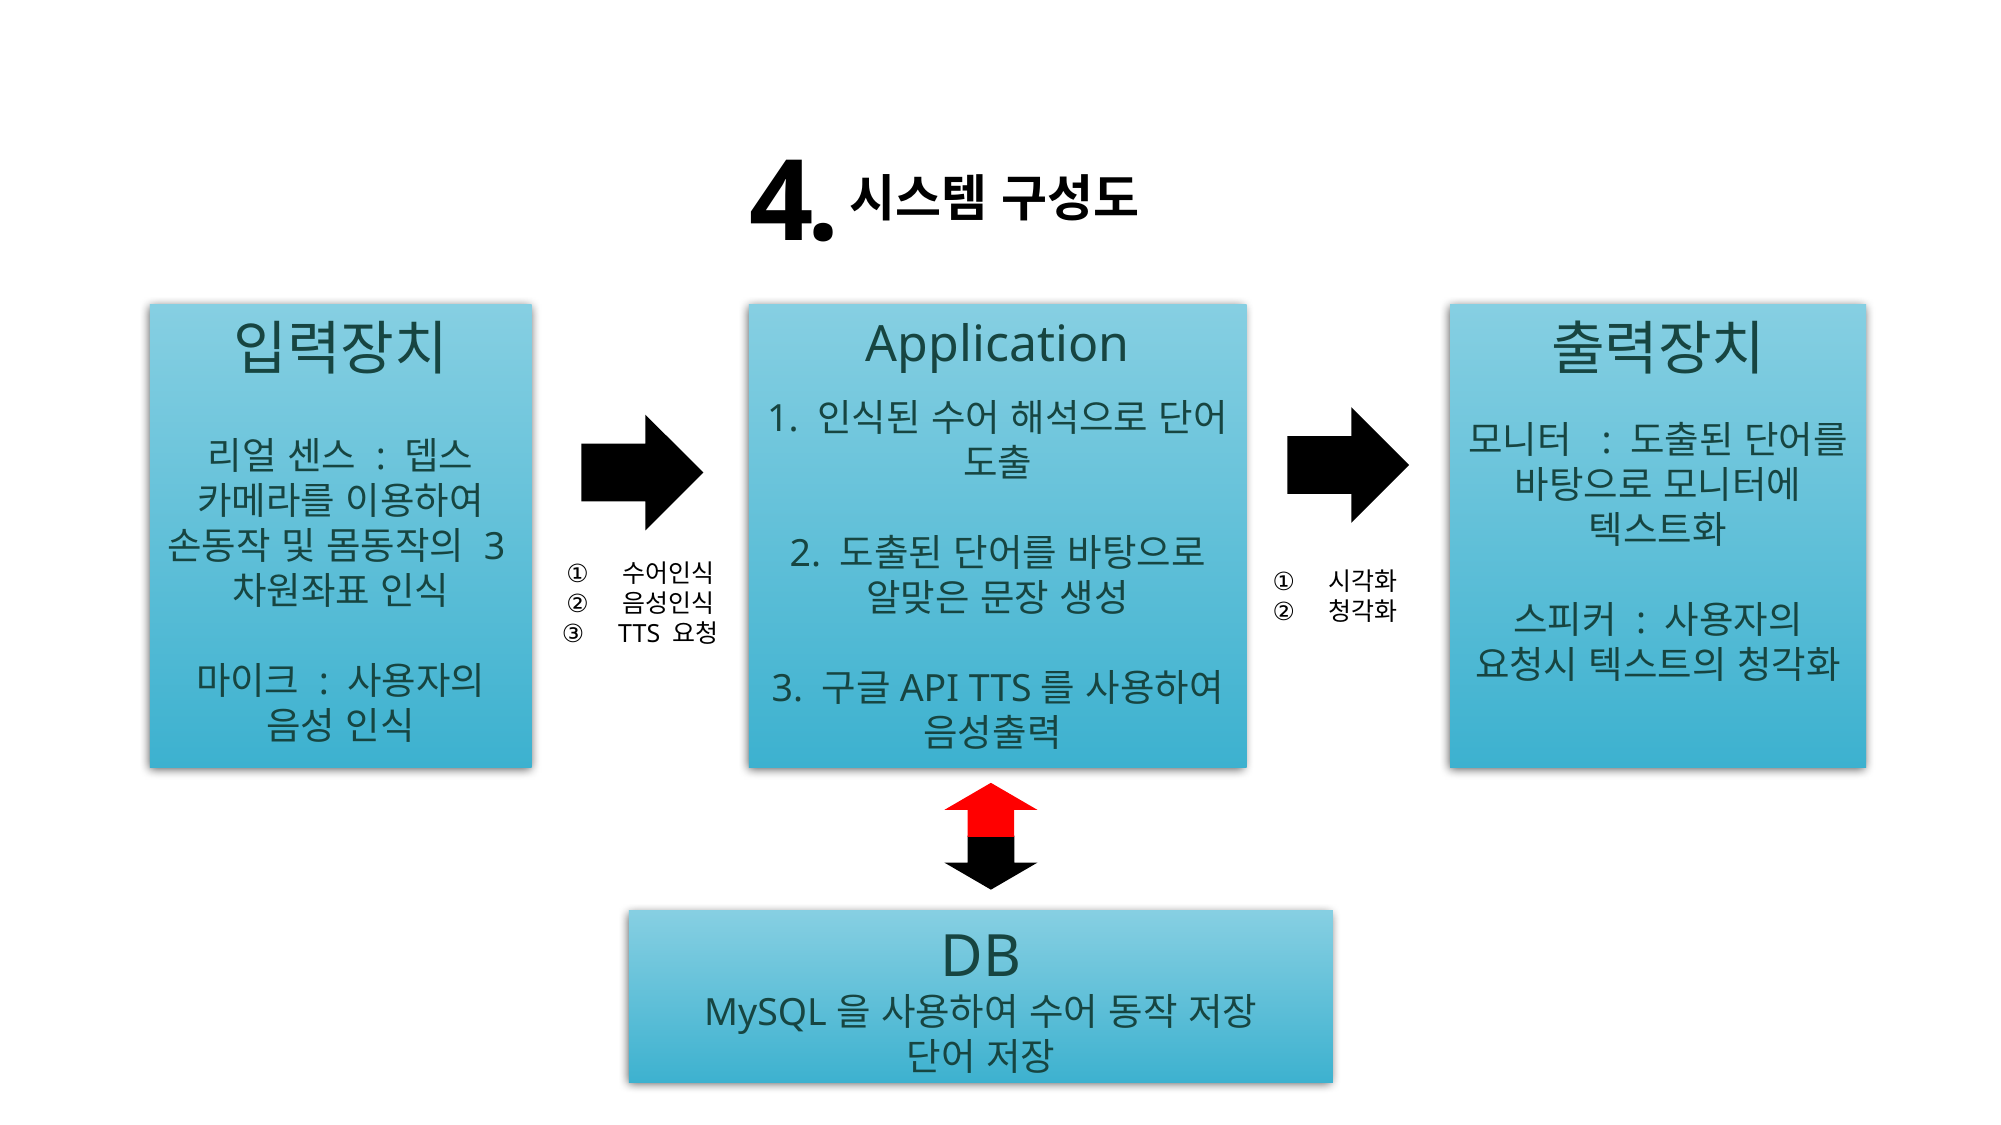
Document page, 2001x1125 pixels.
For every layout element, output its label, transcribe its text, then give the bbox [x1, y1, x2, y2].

text_box 4. [735, 120, 903, 271]
text_box DB MySQL을 사용하여 수어 동작 저장 단어 저장 [628, 910, 1333, 1083]
text_box 시각화 청각화 [1220, 558, 1450, 633]
text_box [580, 412, 705, 533]
text_box 입력장치 리얼 센스 : 뎁스 카메라를 이용하여 손동작 및 몸동작의 3차원좌표 인식 마이크 : 사용자의 음성 인식 [149, 304, 532, 768]
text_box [944, 782, 1038, 890]
text_box 시스템 구성도 [834, 158, 1450, 234]
text_box Application 1. 인식된 수어 해석으로 단어 도출 2. 도출된 단어를 바탕으로 알맞은 문장 생성 3. 구글API TTS를 사용하여 음성출력 [748, 304, 1247, 768]
text_box 수어인식 음성인식 TTS 요청 [525, 550, 755, 656]
text_box [1286, 404, 1411, 526]
text_box 출력장치 모니터 : 도출된 단어를 바탕으로 모니터에 텍스트화 스피커 : 사용자의 요청시 텍스트의 청각화 [1450, 304, 1867, 768]
